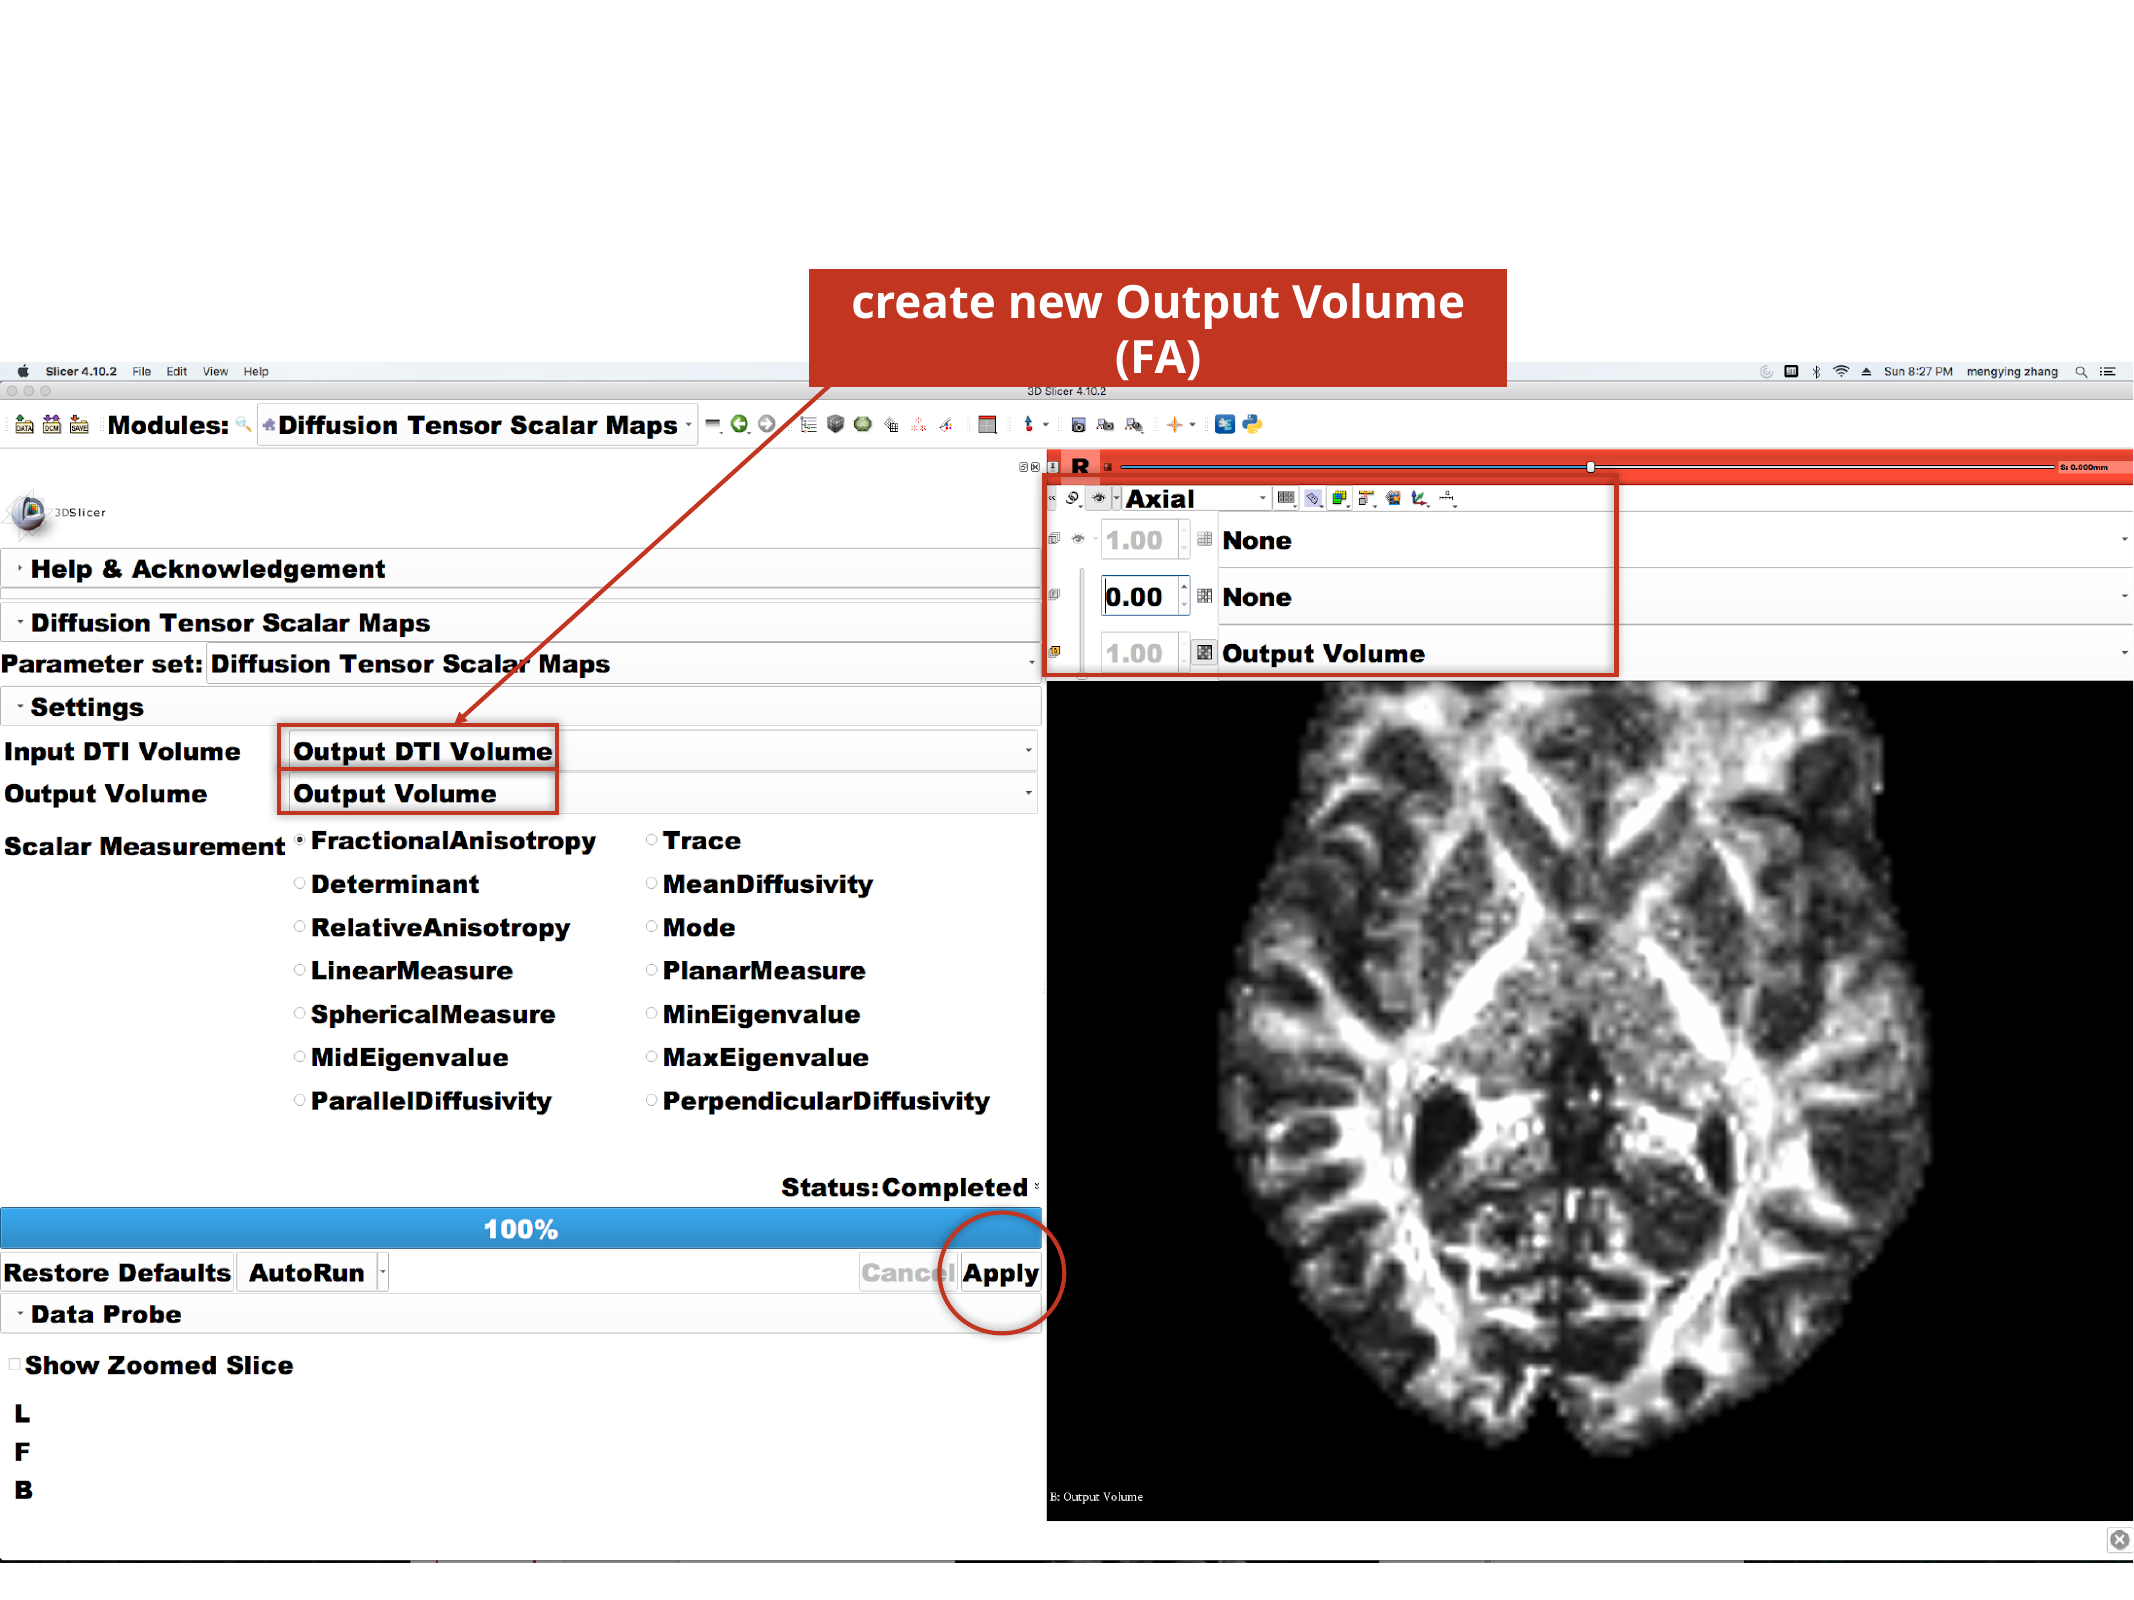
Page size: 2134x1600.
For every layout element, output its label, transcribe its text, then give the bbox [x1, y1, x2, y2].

text_box create new Output Volume (FA) [813, 272, 1503, 360]
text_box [453, 327, 894, 725]
picture [0, 362, 2134, 1563]
